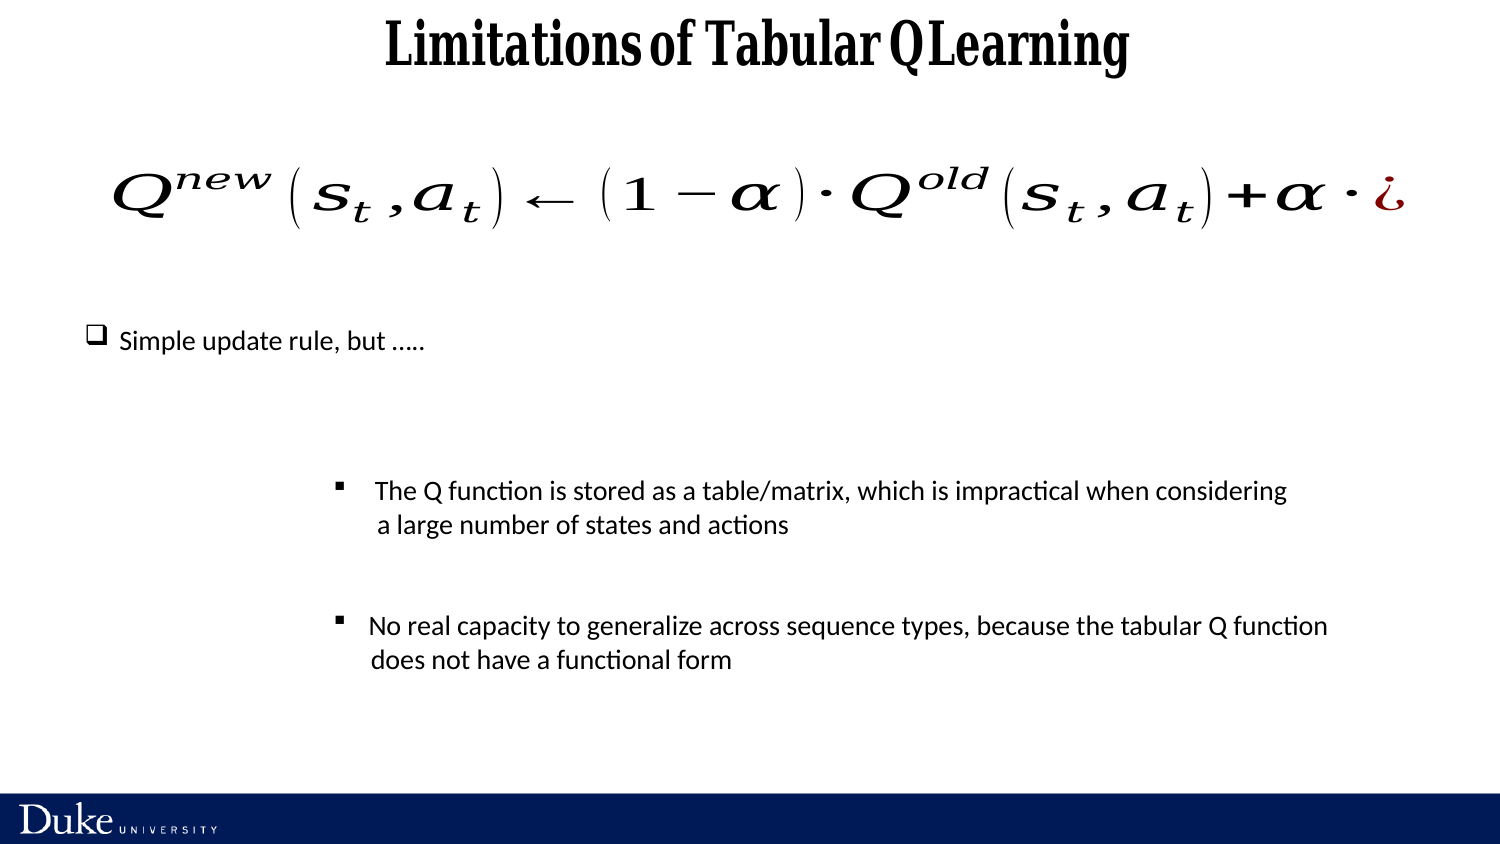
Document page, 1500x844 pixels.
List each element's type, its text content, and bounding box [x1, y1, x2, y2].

picture [0, 0, 1500, 844]
text_box The Q function is stored as a table/matrix, which is impractical when considering a large number of states and actions No real capacity to generalize across sequence types, because the tabular Q function does not have a functional form [318, 465, 1345, 683]
text_box Simple update rule, but ….. [69, 314, 441, 667]
